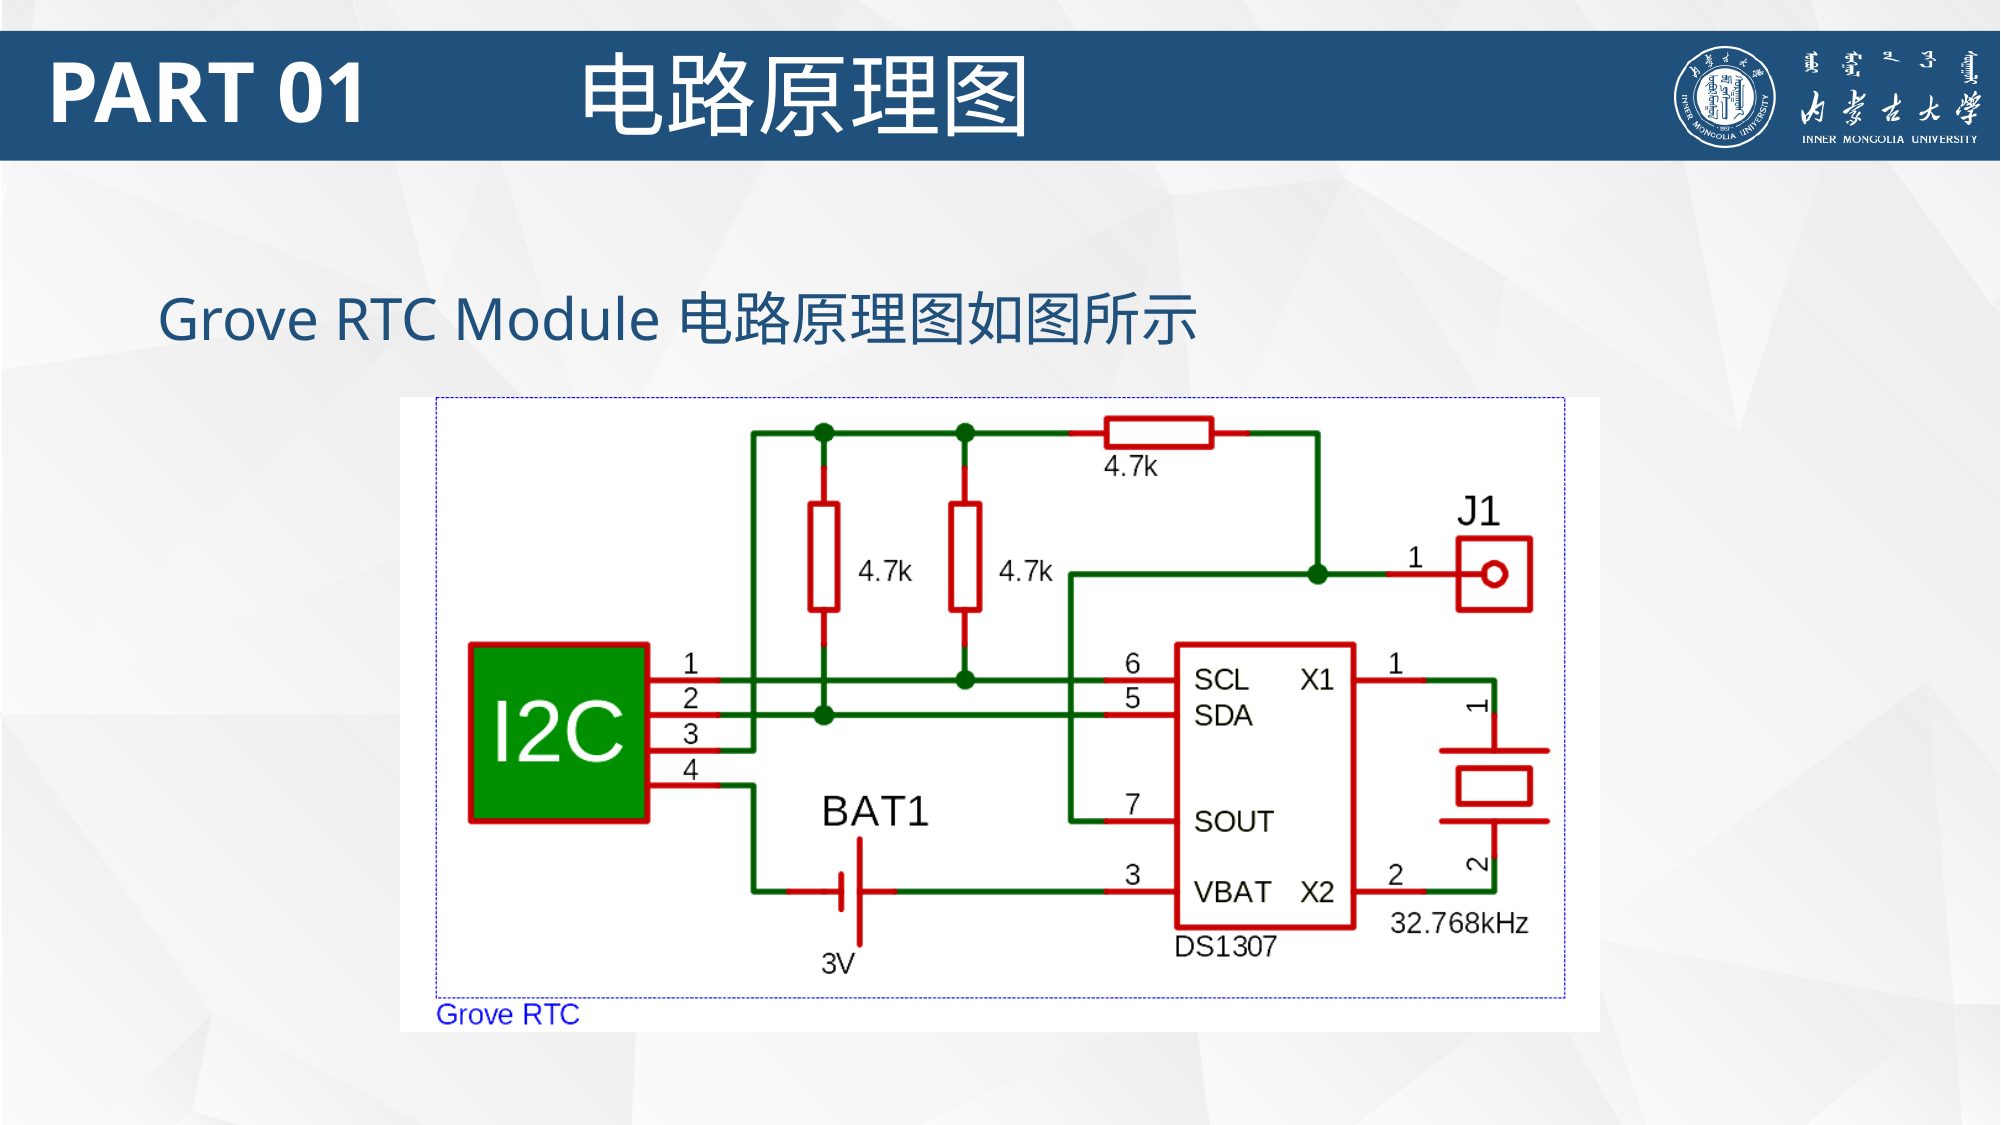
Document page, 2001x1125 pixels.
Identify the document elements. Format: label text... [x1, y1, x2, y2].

picture [0, 0, 2001, 1125]
text_box Grove RTC Module电路原理图如图所示 [25, 240, 1886, 360]
list PART 01 [32, 42, 481, 148]
picture [1673, 46, 1986, 150]
list 电路原理图 [559, 42, 1212, 158]
